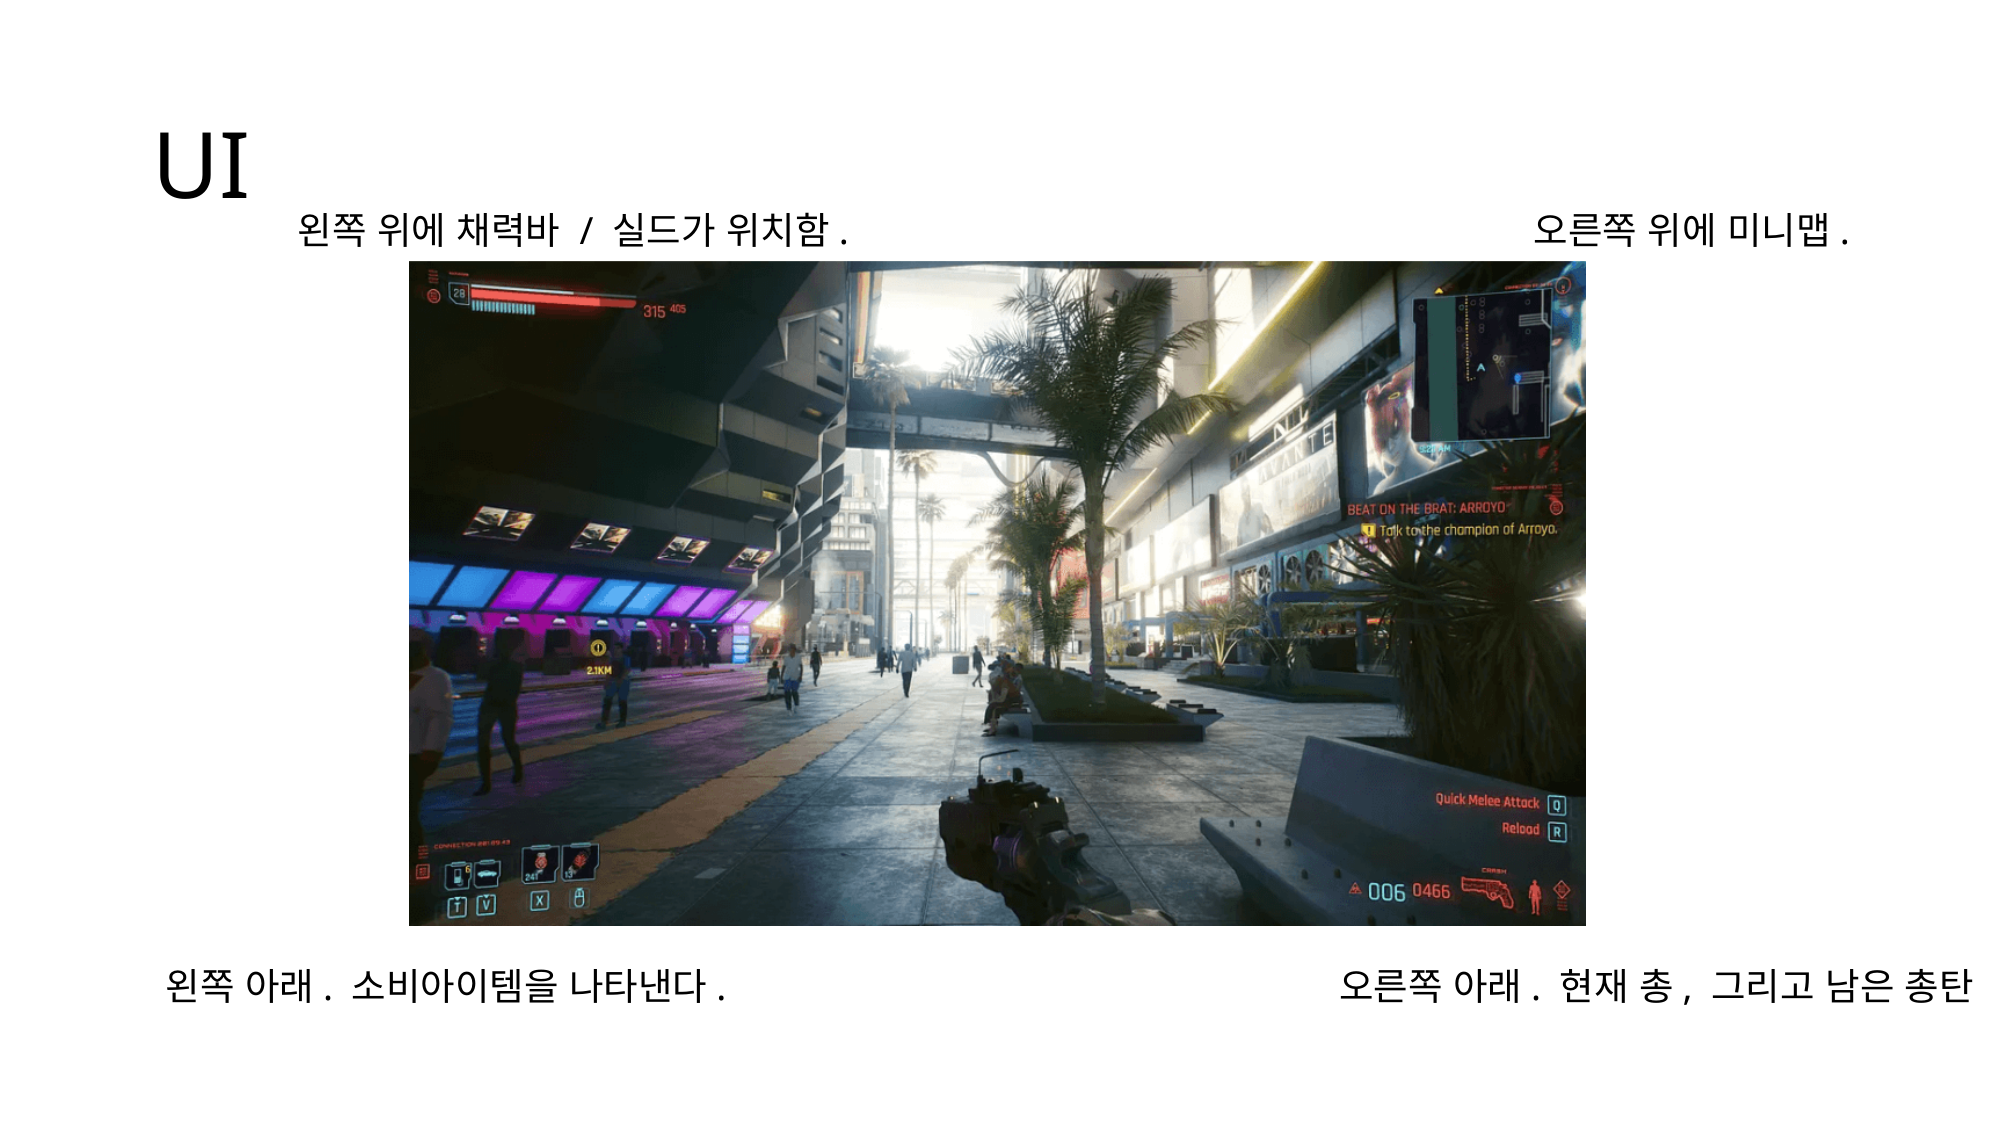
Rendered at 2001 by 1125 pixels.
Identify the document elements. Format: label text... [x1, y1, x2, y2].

title UI [137, 59, 1863, 278]
text_box 왼쪽 아래. 소비아이템을 나타낸다. [150, 955, 742, 1016]
text_box 오른쪽 아래. 현재 총, 그리고 남은 총탄 [1324, 955, 1989, 1016]
text_box 오른쪽 위에 미니맵. [1519, 199, 1865, 260]
text_box 왼쪽 위에 채력바 / 실드가 위치함. [282, 199, 864, 260]
picture [408, 259, 1587, 926]
